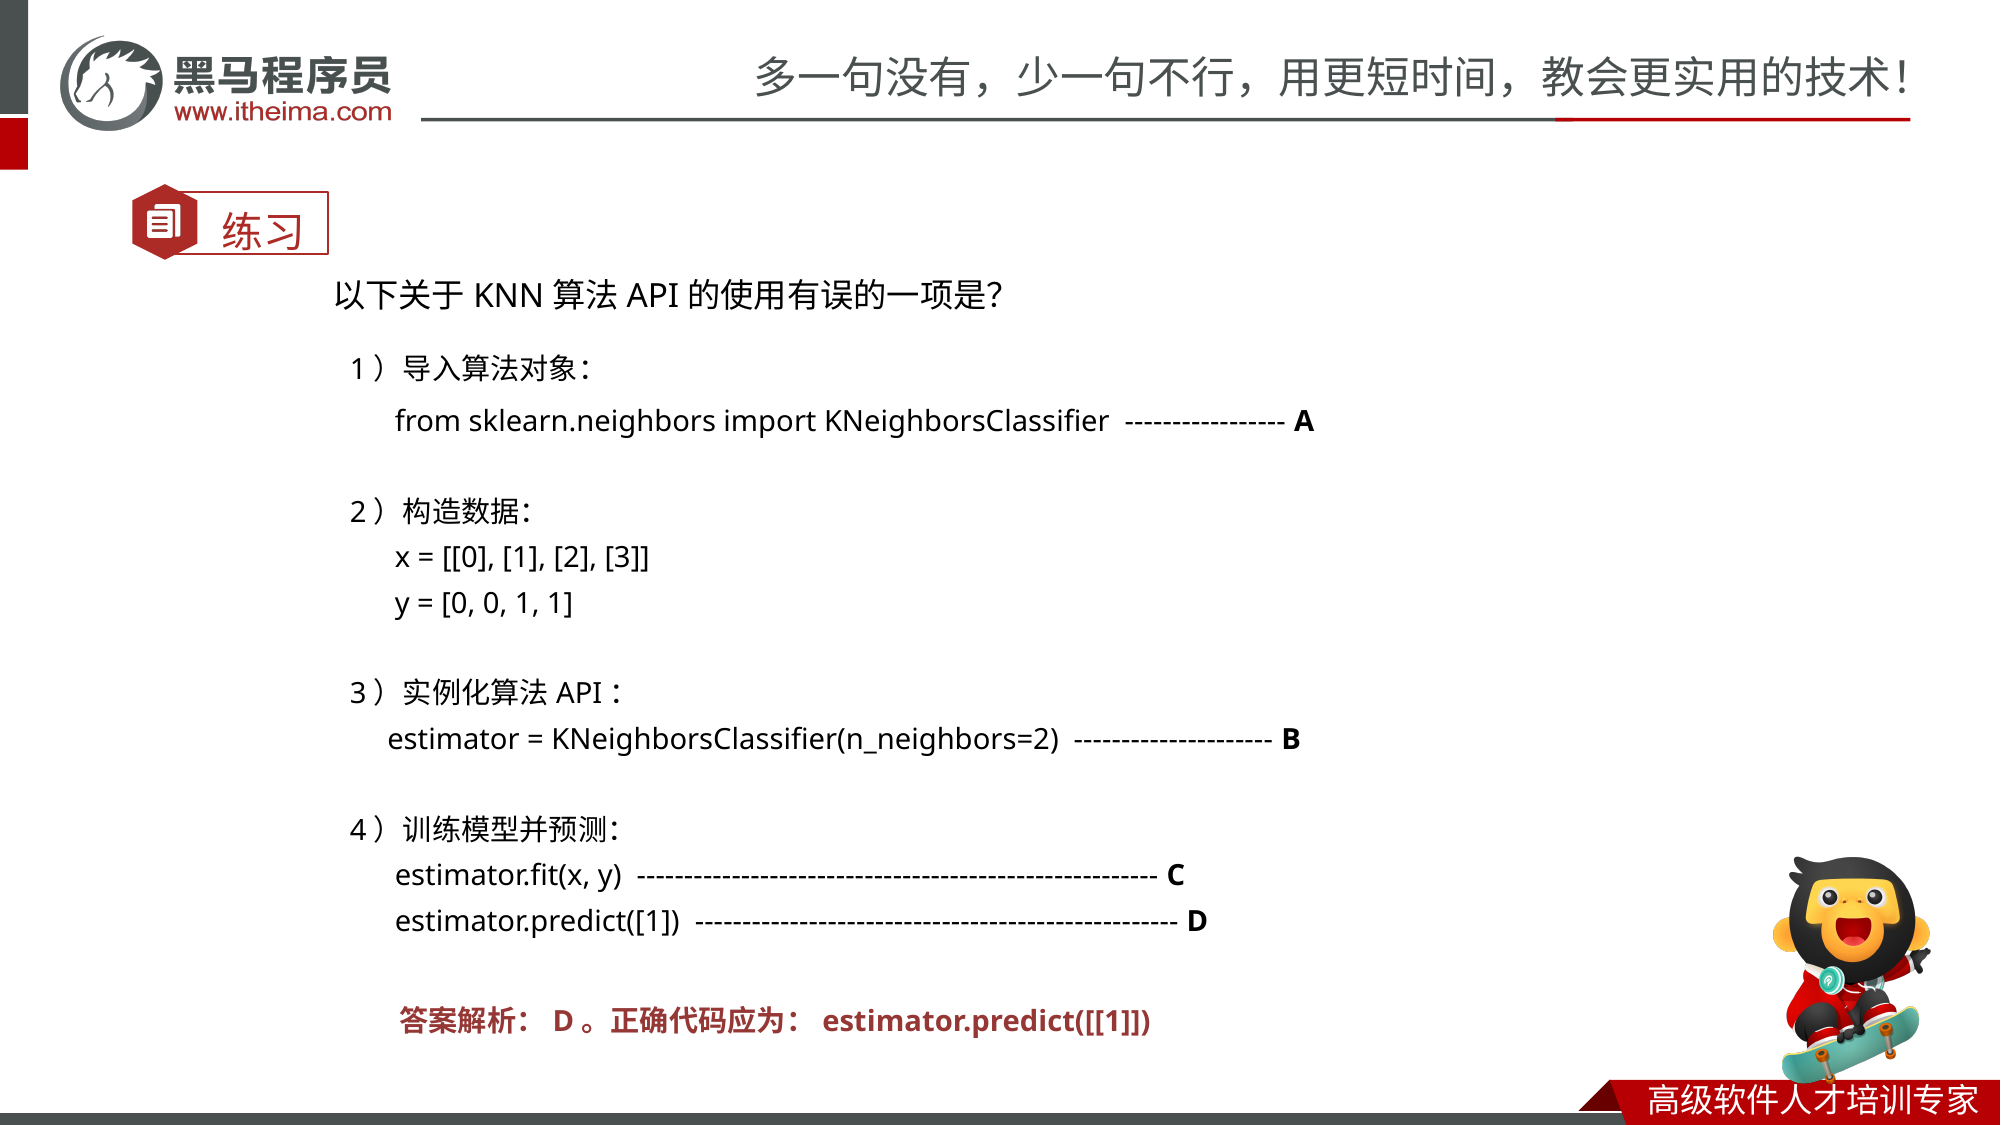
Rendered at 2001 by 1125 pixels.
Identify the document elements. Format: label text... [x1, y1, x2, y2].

text_box 1）导入算法对象： from sklearn.neighbors import KNeighborsClassifier ----------------- A 2）构造数据： x = [[0], [1], [2], [3]] y = [0, 0, 1, 1] 3）实例化算法API： estimator = KNeighborsClassifier(n_neighbors=2) --------------------- B 4）训练模型并预测： estimator.fit(x, y) ------------------------------------------------------- C estimator.predict([1]) --------------------------------------------------- D [334, 332, 1724, 945]
text_box 答案解析：D。正确代码应为：estimator.predict([[1]]) [384, 994, 1174, 1045]
text_box 以下关于KNN算法API的使用有误的一项是？ [317, 266, 1035, 322]
picture [14, 0, 453, 179]
picture [147, 204, 181, 238]
picture [1723, 848, 1967, 1093]
